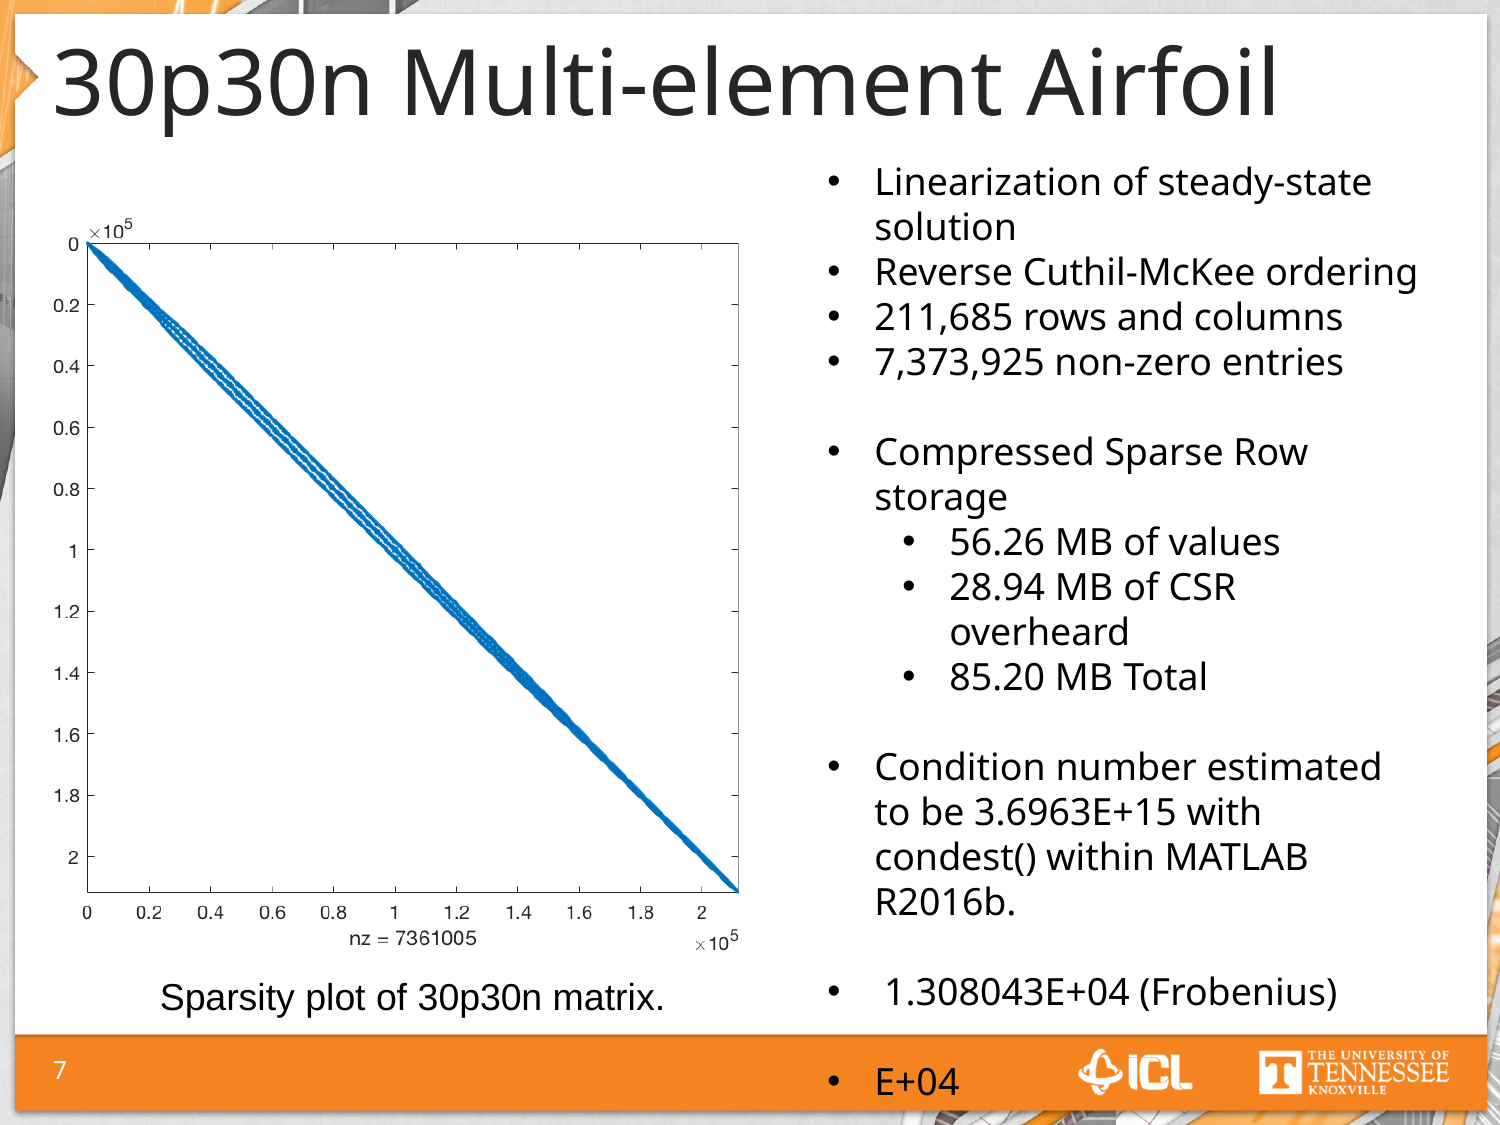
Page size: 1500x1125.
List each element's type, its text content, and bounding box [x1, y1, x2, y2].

text_box [0, 0, 1500, 75]
text_box Sparsity plot of 30p30n matrix. [144, 988, 692, 1026]
slide_number 7 [37, 1041, 173, 1102]
title 30p30n Multi-element Airfoil [37, 75, 1463, 206]
picture [0, 75, 1500, 1125]
